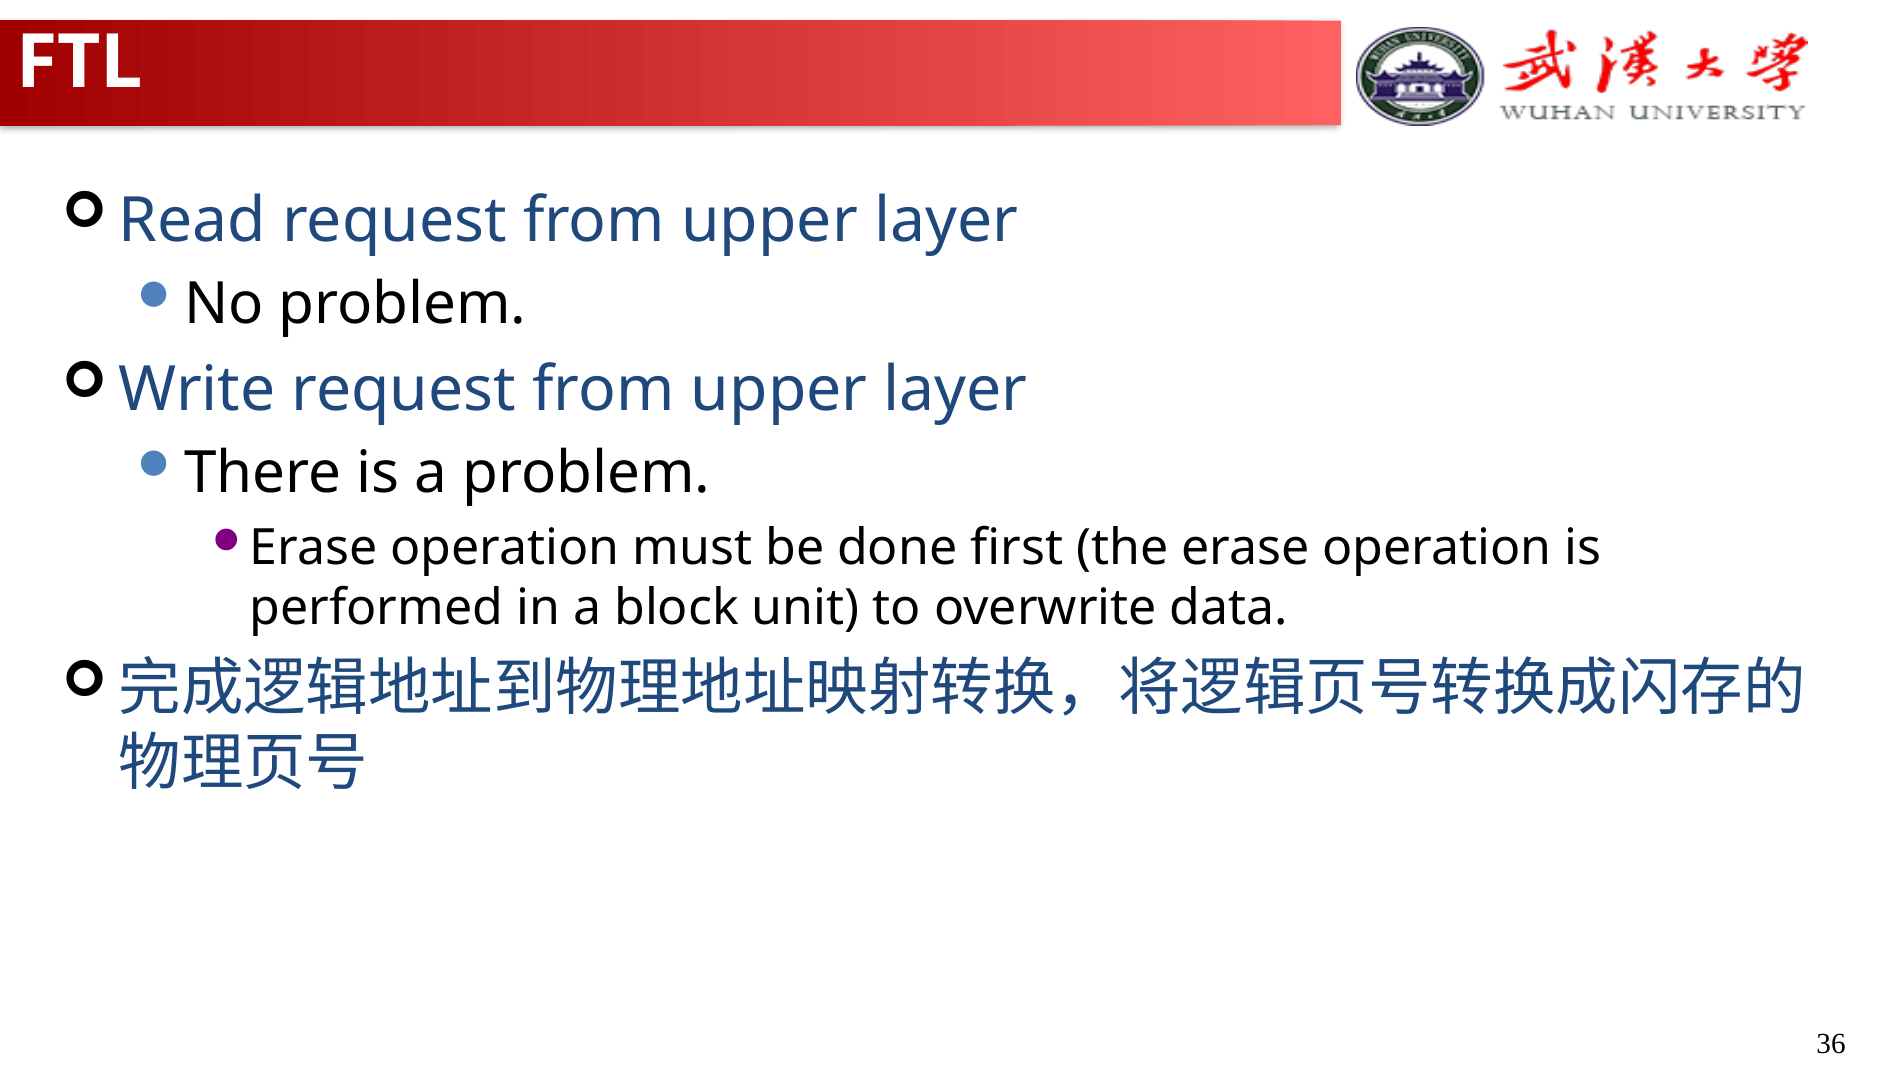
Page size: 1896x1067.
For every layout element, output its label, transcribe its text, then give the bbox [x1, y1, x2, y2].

title FTL [16, 12, 1880, 102]
picture [1356, 102, 1808, 126]
list Read request from upper layer No problem. Write request from upper layer There is a problem. Erase operation must be done first (the erase operation is performed in a block unit) to overwrite data. 完成逻辑地址到物理地址映射转换，将逻辑页号转换成闪存的物理页号 [61, 178, 1808, 970]
